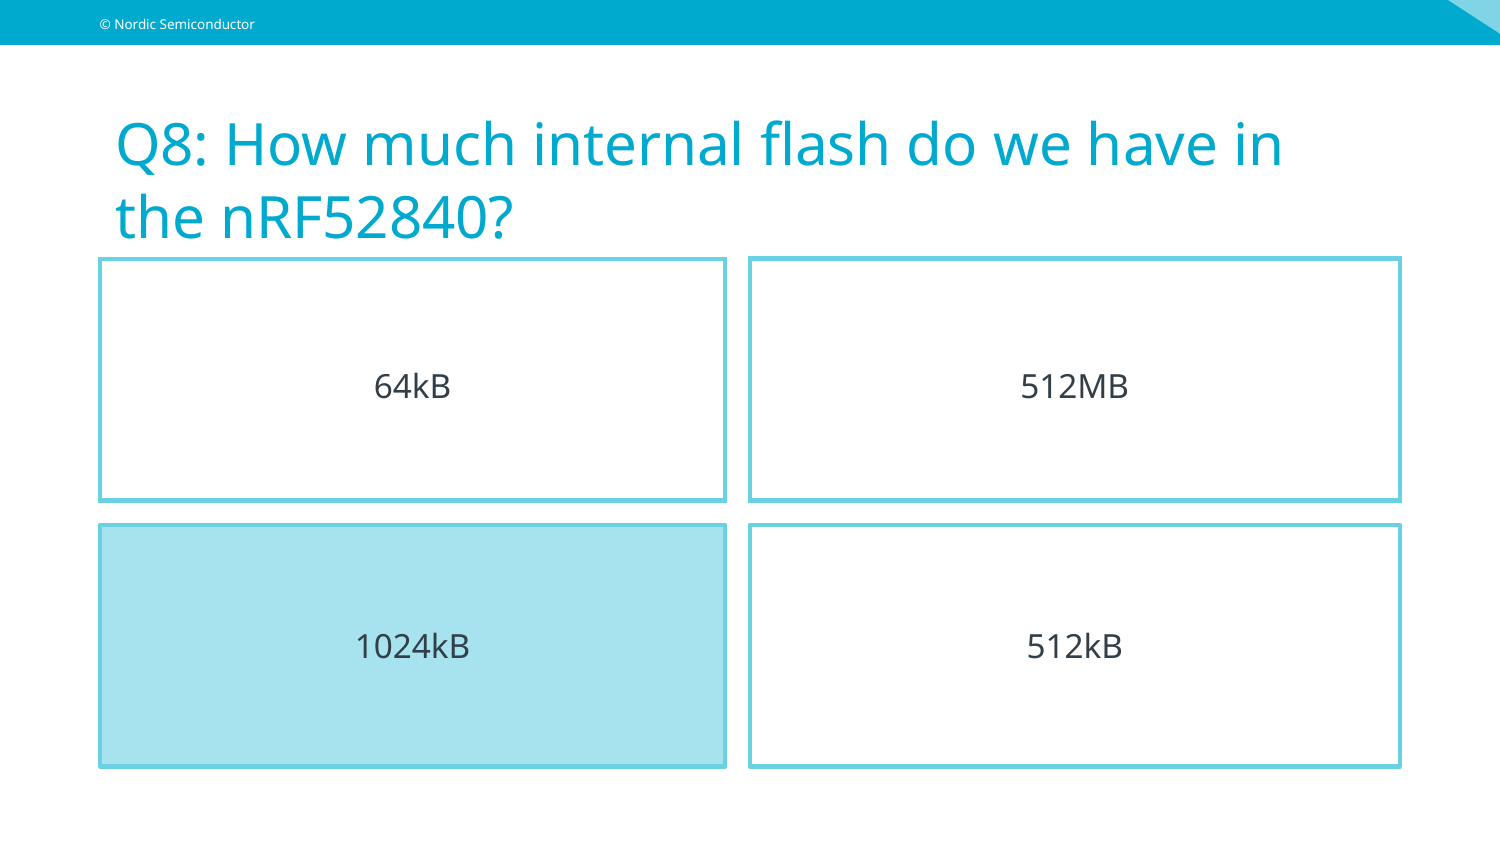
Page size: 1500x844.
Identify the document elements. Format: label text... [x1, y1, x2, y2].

text_box 512kB [748, 523, 1402, 769]
text_box 1024kB [98, 523, 727, 769]
list 64kB [98, 257, 727, 503]
list 512MB [748, 256, 1402, 503]
title Q8: How much internal flash do we have in the nRF52840? [100, 96, 1400, 181]
